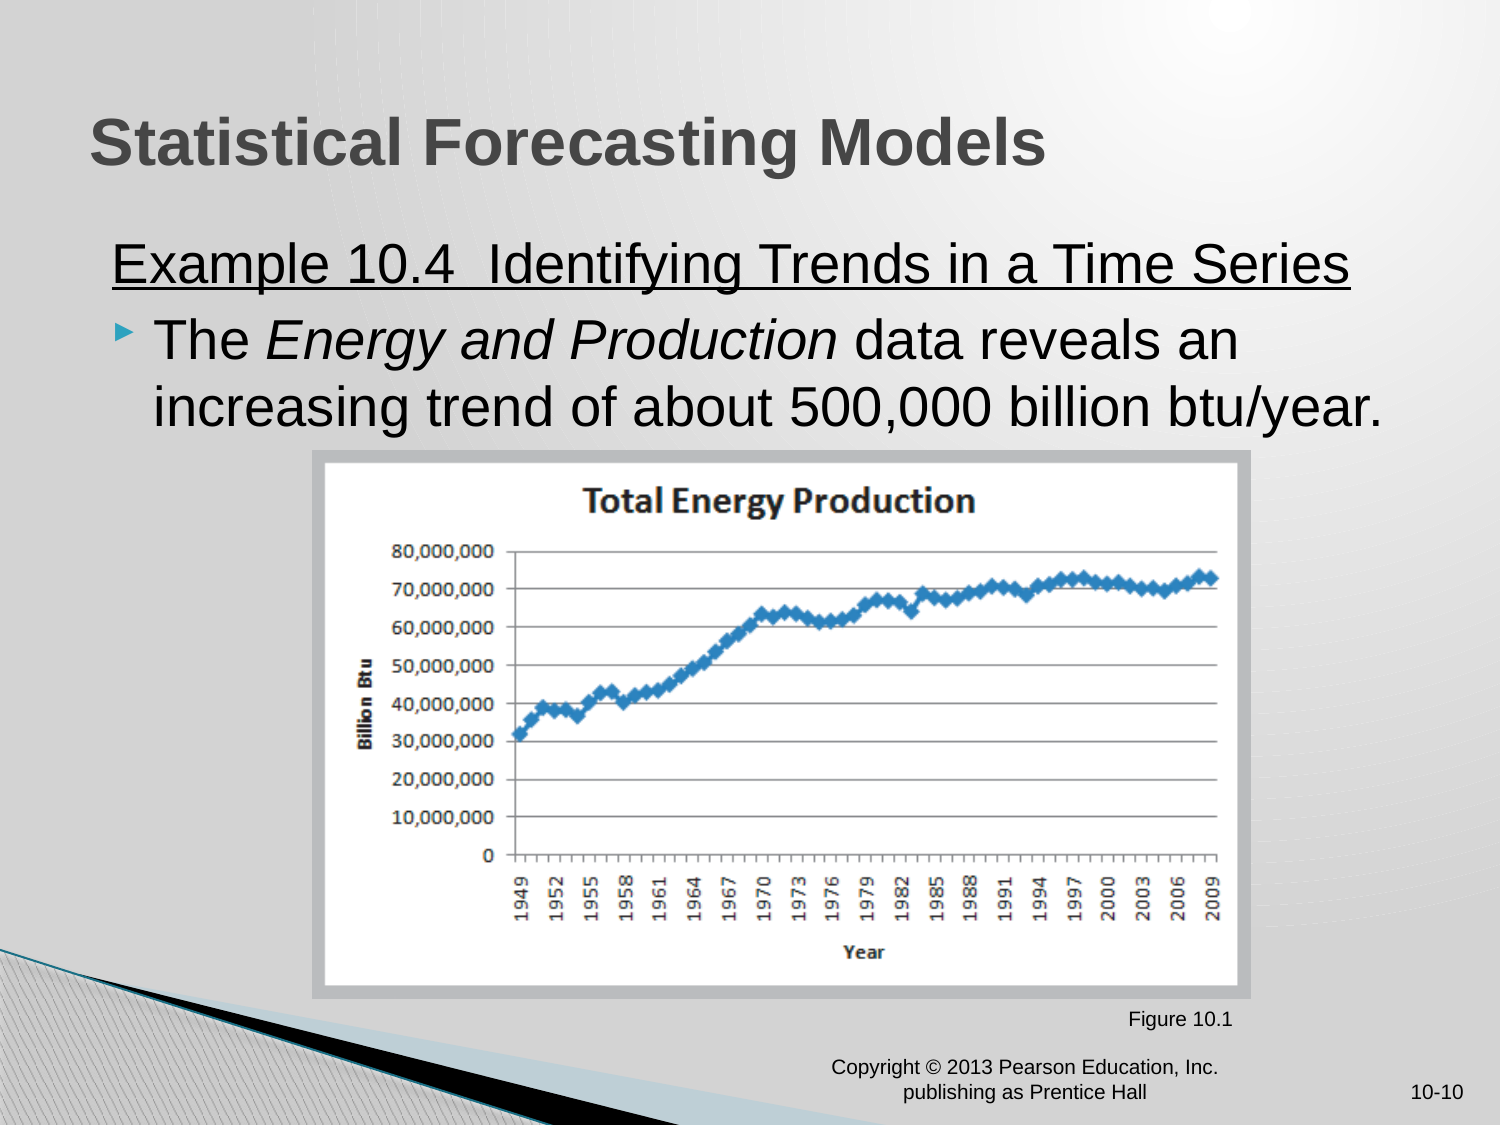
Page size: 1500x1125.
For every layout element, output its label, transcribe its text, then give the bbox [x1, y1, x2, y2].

title Statistical Forecasting Models [75, 45, 1425, 233]
slide_number 10-10 [1362, 1051, 1479, 1112]
picture [312, 449, 1251, 999]
text_box Figure 10.1 [1113, 1008, 1249, 1038]
footer Copyright © 2013 Pearson Education, Inc. publishing as Prentice Hall [812, 1051, 1238, 1112]
list Example 10.4 Identifying Trends in a Time Series The Energy and Production data reveals an increasing trend of about 500,000 billion btu/year. [78, 219, 1430, 963]
